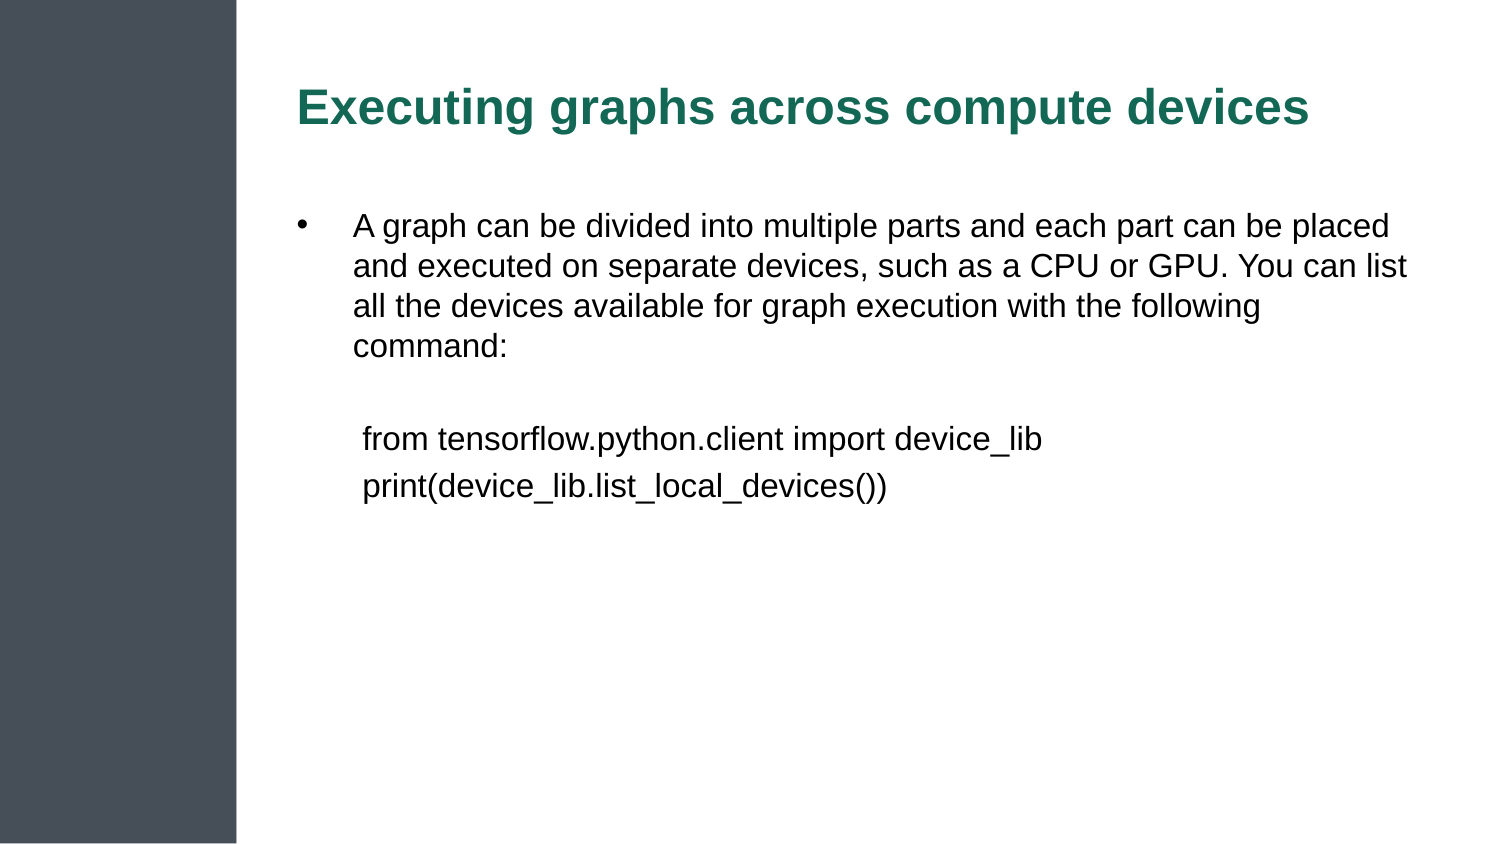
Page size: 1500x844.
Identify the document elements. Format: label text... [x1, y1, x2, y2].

title Executing graphs across compute devices [281, 33, 1425, 175]
picture [0, 0, 1500, 844]
list A graph can be divided into multiple parts and each part can be placed and executed on separate devices, such as a CPU or GPU. You can list all the devices available for graph execution with the following command: from tensorflow.python.client import device_lib print(device_lib.list_local_devices()) [281, 196, 1425, 754]
